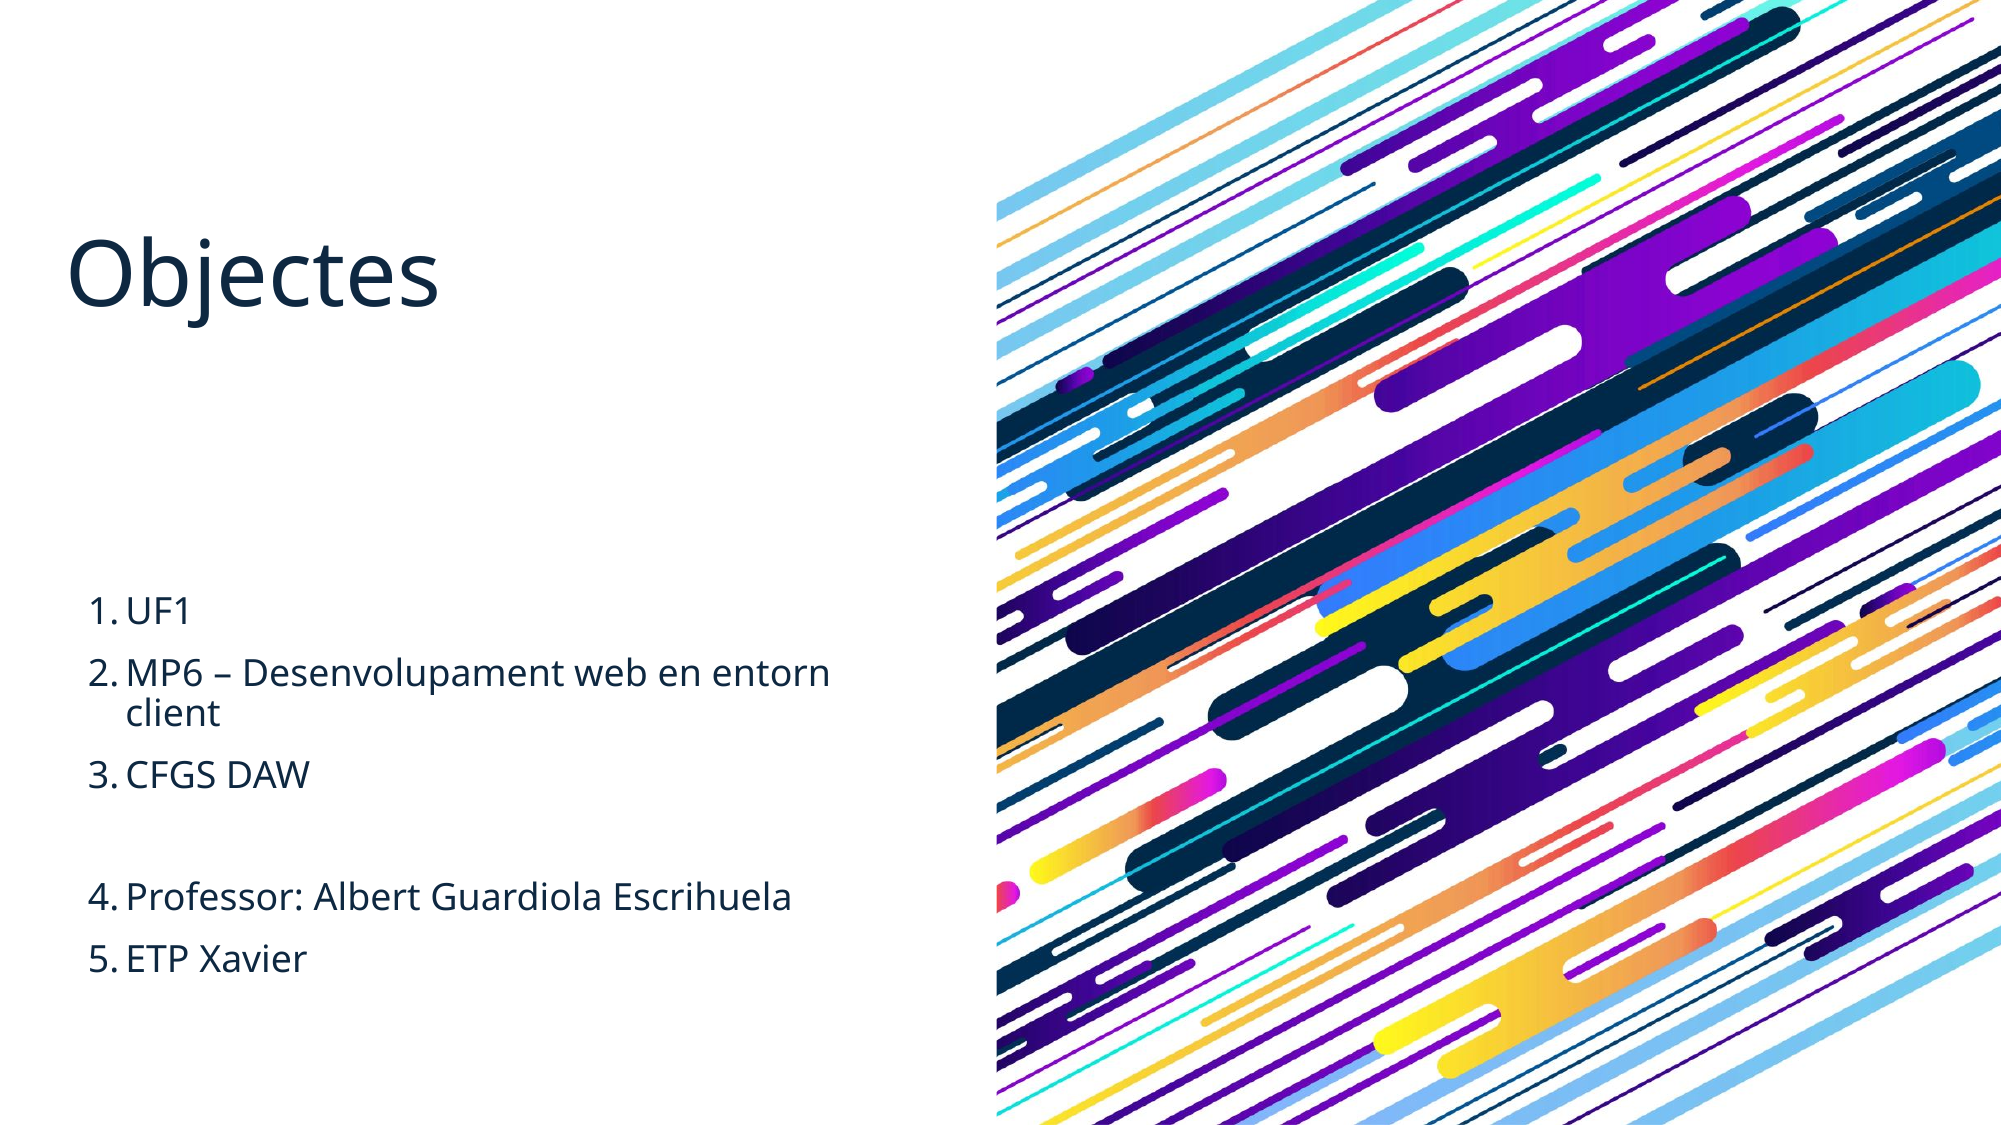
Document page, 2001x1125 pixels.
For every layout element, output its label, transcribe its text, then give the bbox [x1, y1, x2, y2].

picture [996, 0, 2001, 1125]
subtitle UF1 MP6 – Desenvolupament web en entorn client CFGS DAW Professor: Albert Guardiola Escrihuela ETP Xavier [72, 585, 886, 1079]
title Objectes [50, 93, 958, 462]
